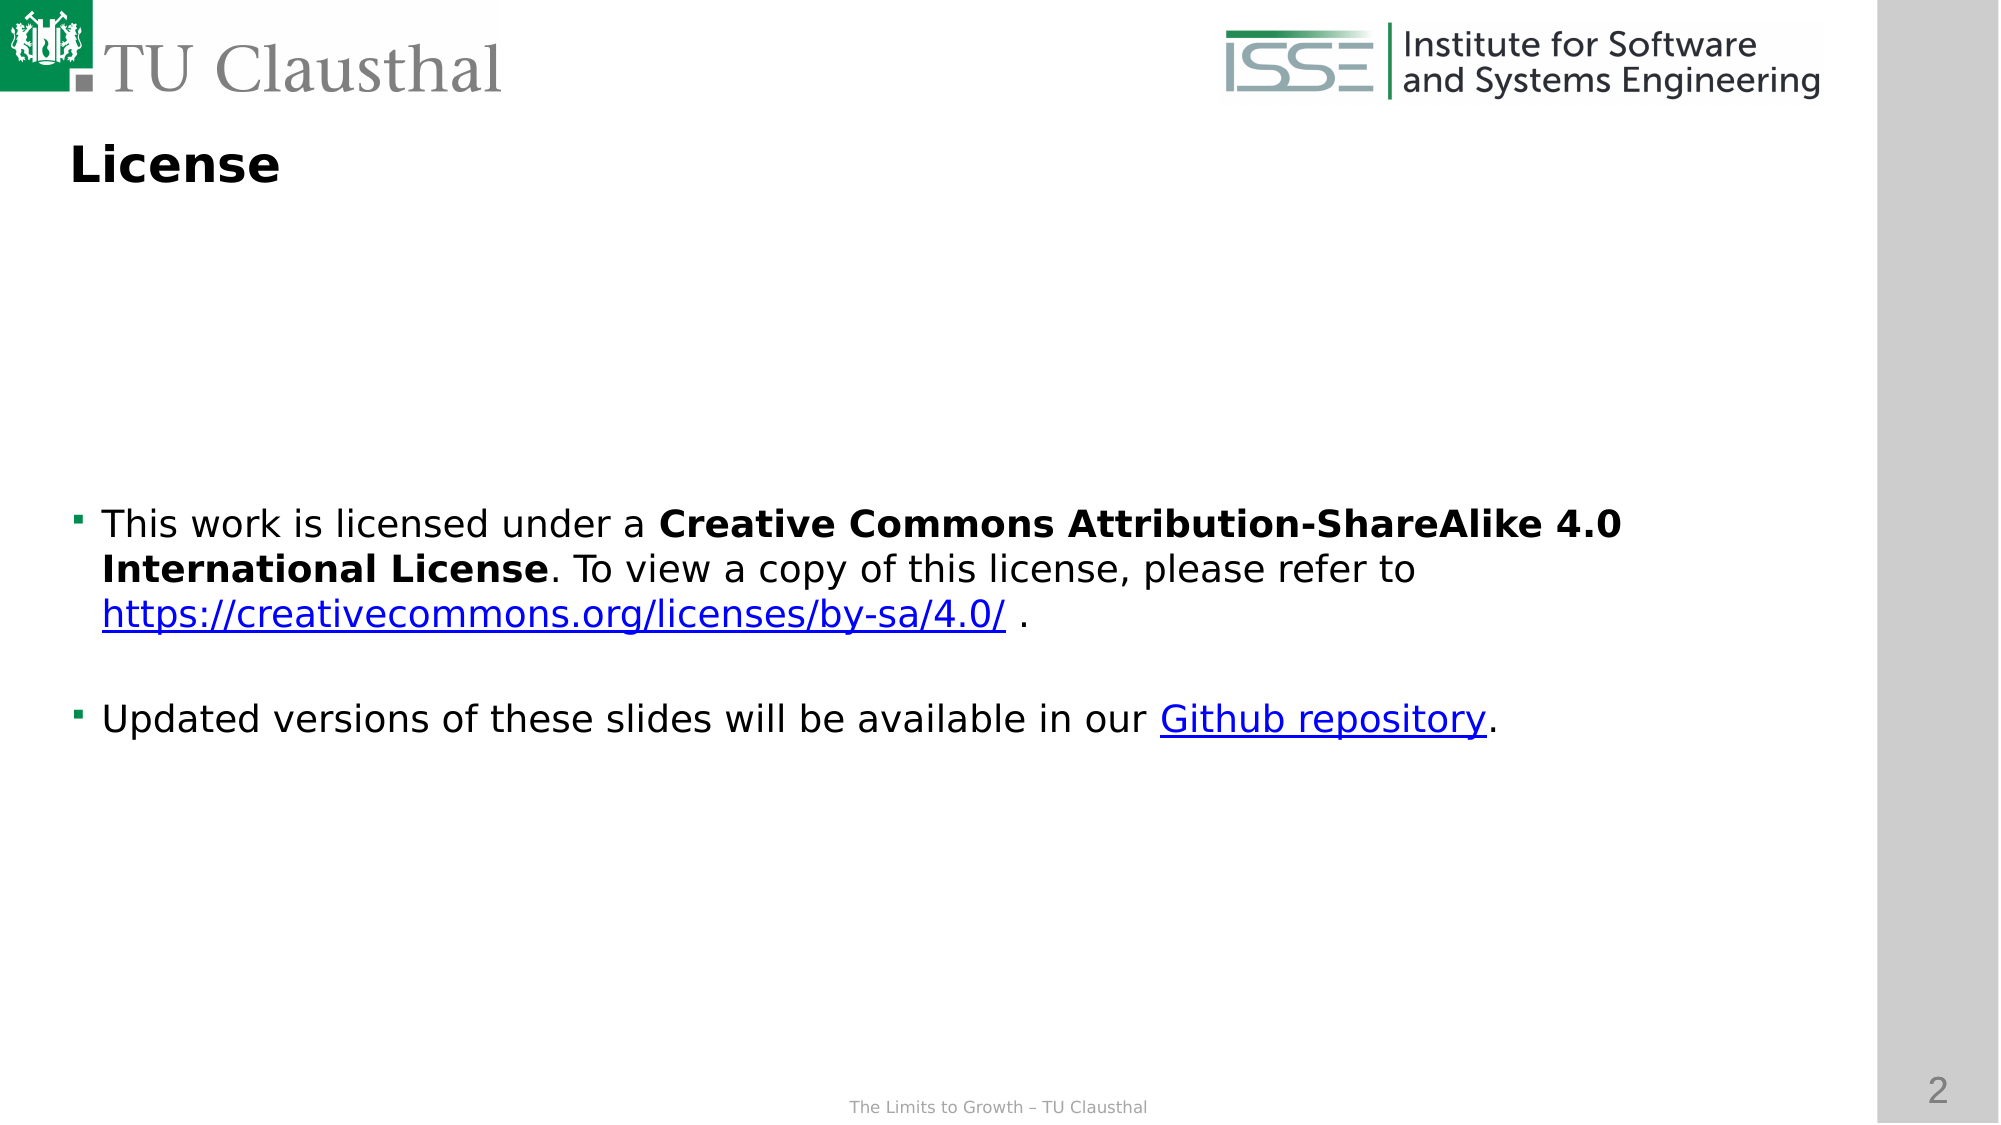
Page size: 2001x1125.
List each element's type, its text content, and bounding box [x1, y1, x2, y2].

picture [1218, 22, 1825, 106]
text_box This work is licensed under a Creative Commons Attribution-ShareAlike 4.0 International License. To view a copy of this license, please refer to https://creativecommons.org/licenses/by-sa/4.0/ . Updated versions of these slides will be available in our Github repository. [54, 207, 1817, 1033]
picture [0, 0, 501, 92]
text_box License [54, 125, 1817, 206]
